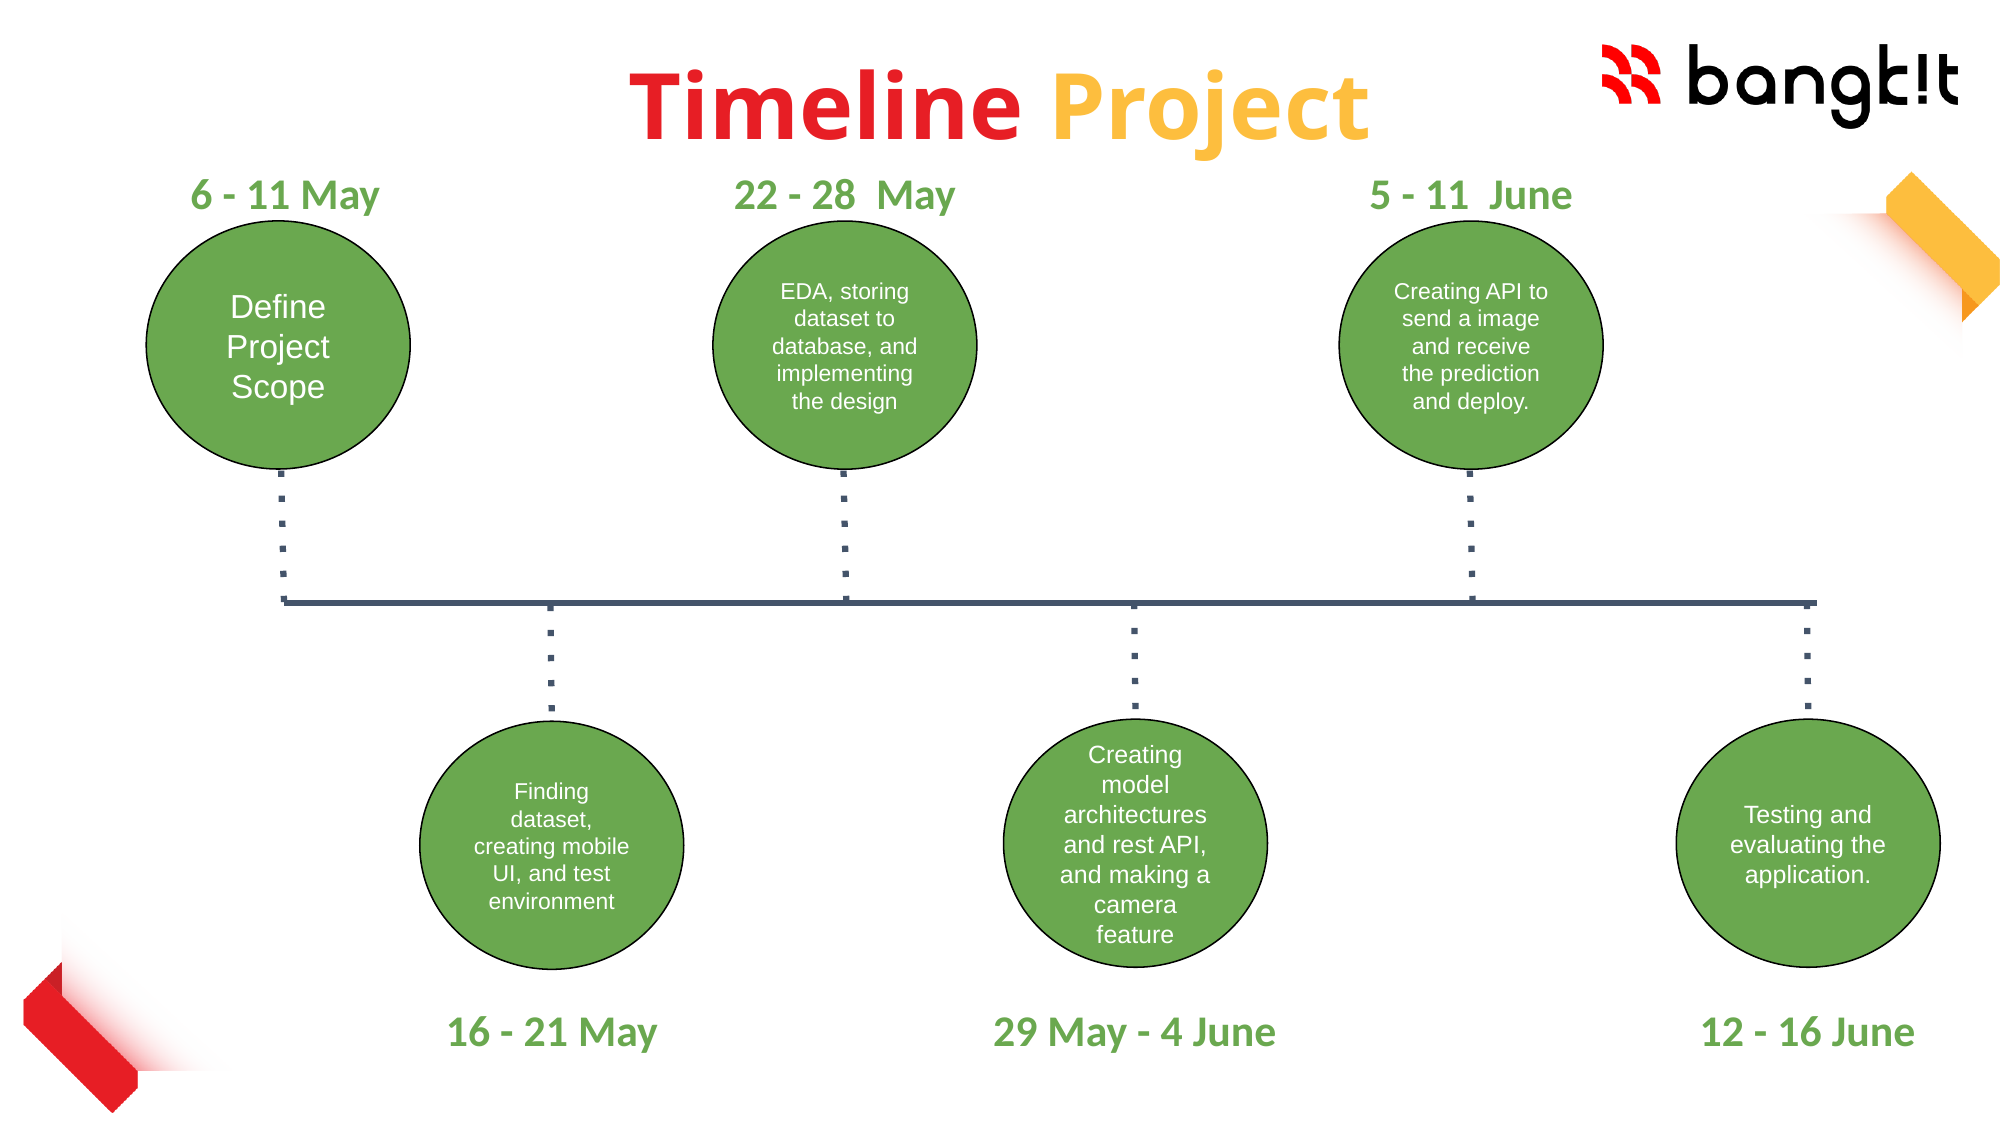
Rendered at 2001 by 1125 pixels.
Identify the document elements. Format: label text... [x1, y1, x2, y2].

text_box 16 - 21 May [421, 988, 683, 1071]
text_box 12 - 16 June [1645, 988, 1970, 1071]
text_box Creating API to send a image and receive the prediction and deploy. [1339, 221, 1604, 470]
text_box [843, 470, 847, 606]
picture [22, 812, 278, 1113]
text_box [280, 470, 285, 606]
text_box 5 - 11 June [1339, 150, 1604, 233]
title Timeline Project [137, 35, 1863, 184]
text_box Finding dataset, creating mobile UI, and test environment [419, 721, 684, 970]
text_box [1469, 470, 1473, 606]
text_box Creating model architectures and rest API, and making a camera feature [1003, 719, 1268, 968]
picture [1602, 44, 1958, 129]
text_box EDA, storing dataset to database, and implementing the design [712, 221, 977, 470]
picture [1745, 170, 2000, 445]
text_box 29 May - 4 June [972, 988, 1298, 1071]
text_box Testing and evaluating the application. [1676, 719, 1941, 968]
text_box Define Project Scope [146, 233, 411, 470]
text_box 6 - 11 May [172, 150, 398, 233]
text_box 22 - 28 May [712, 150, 977, 233]
